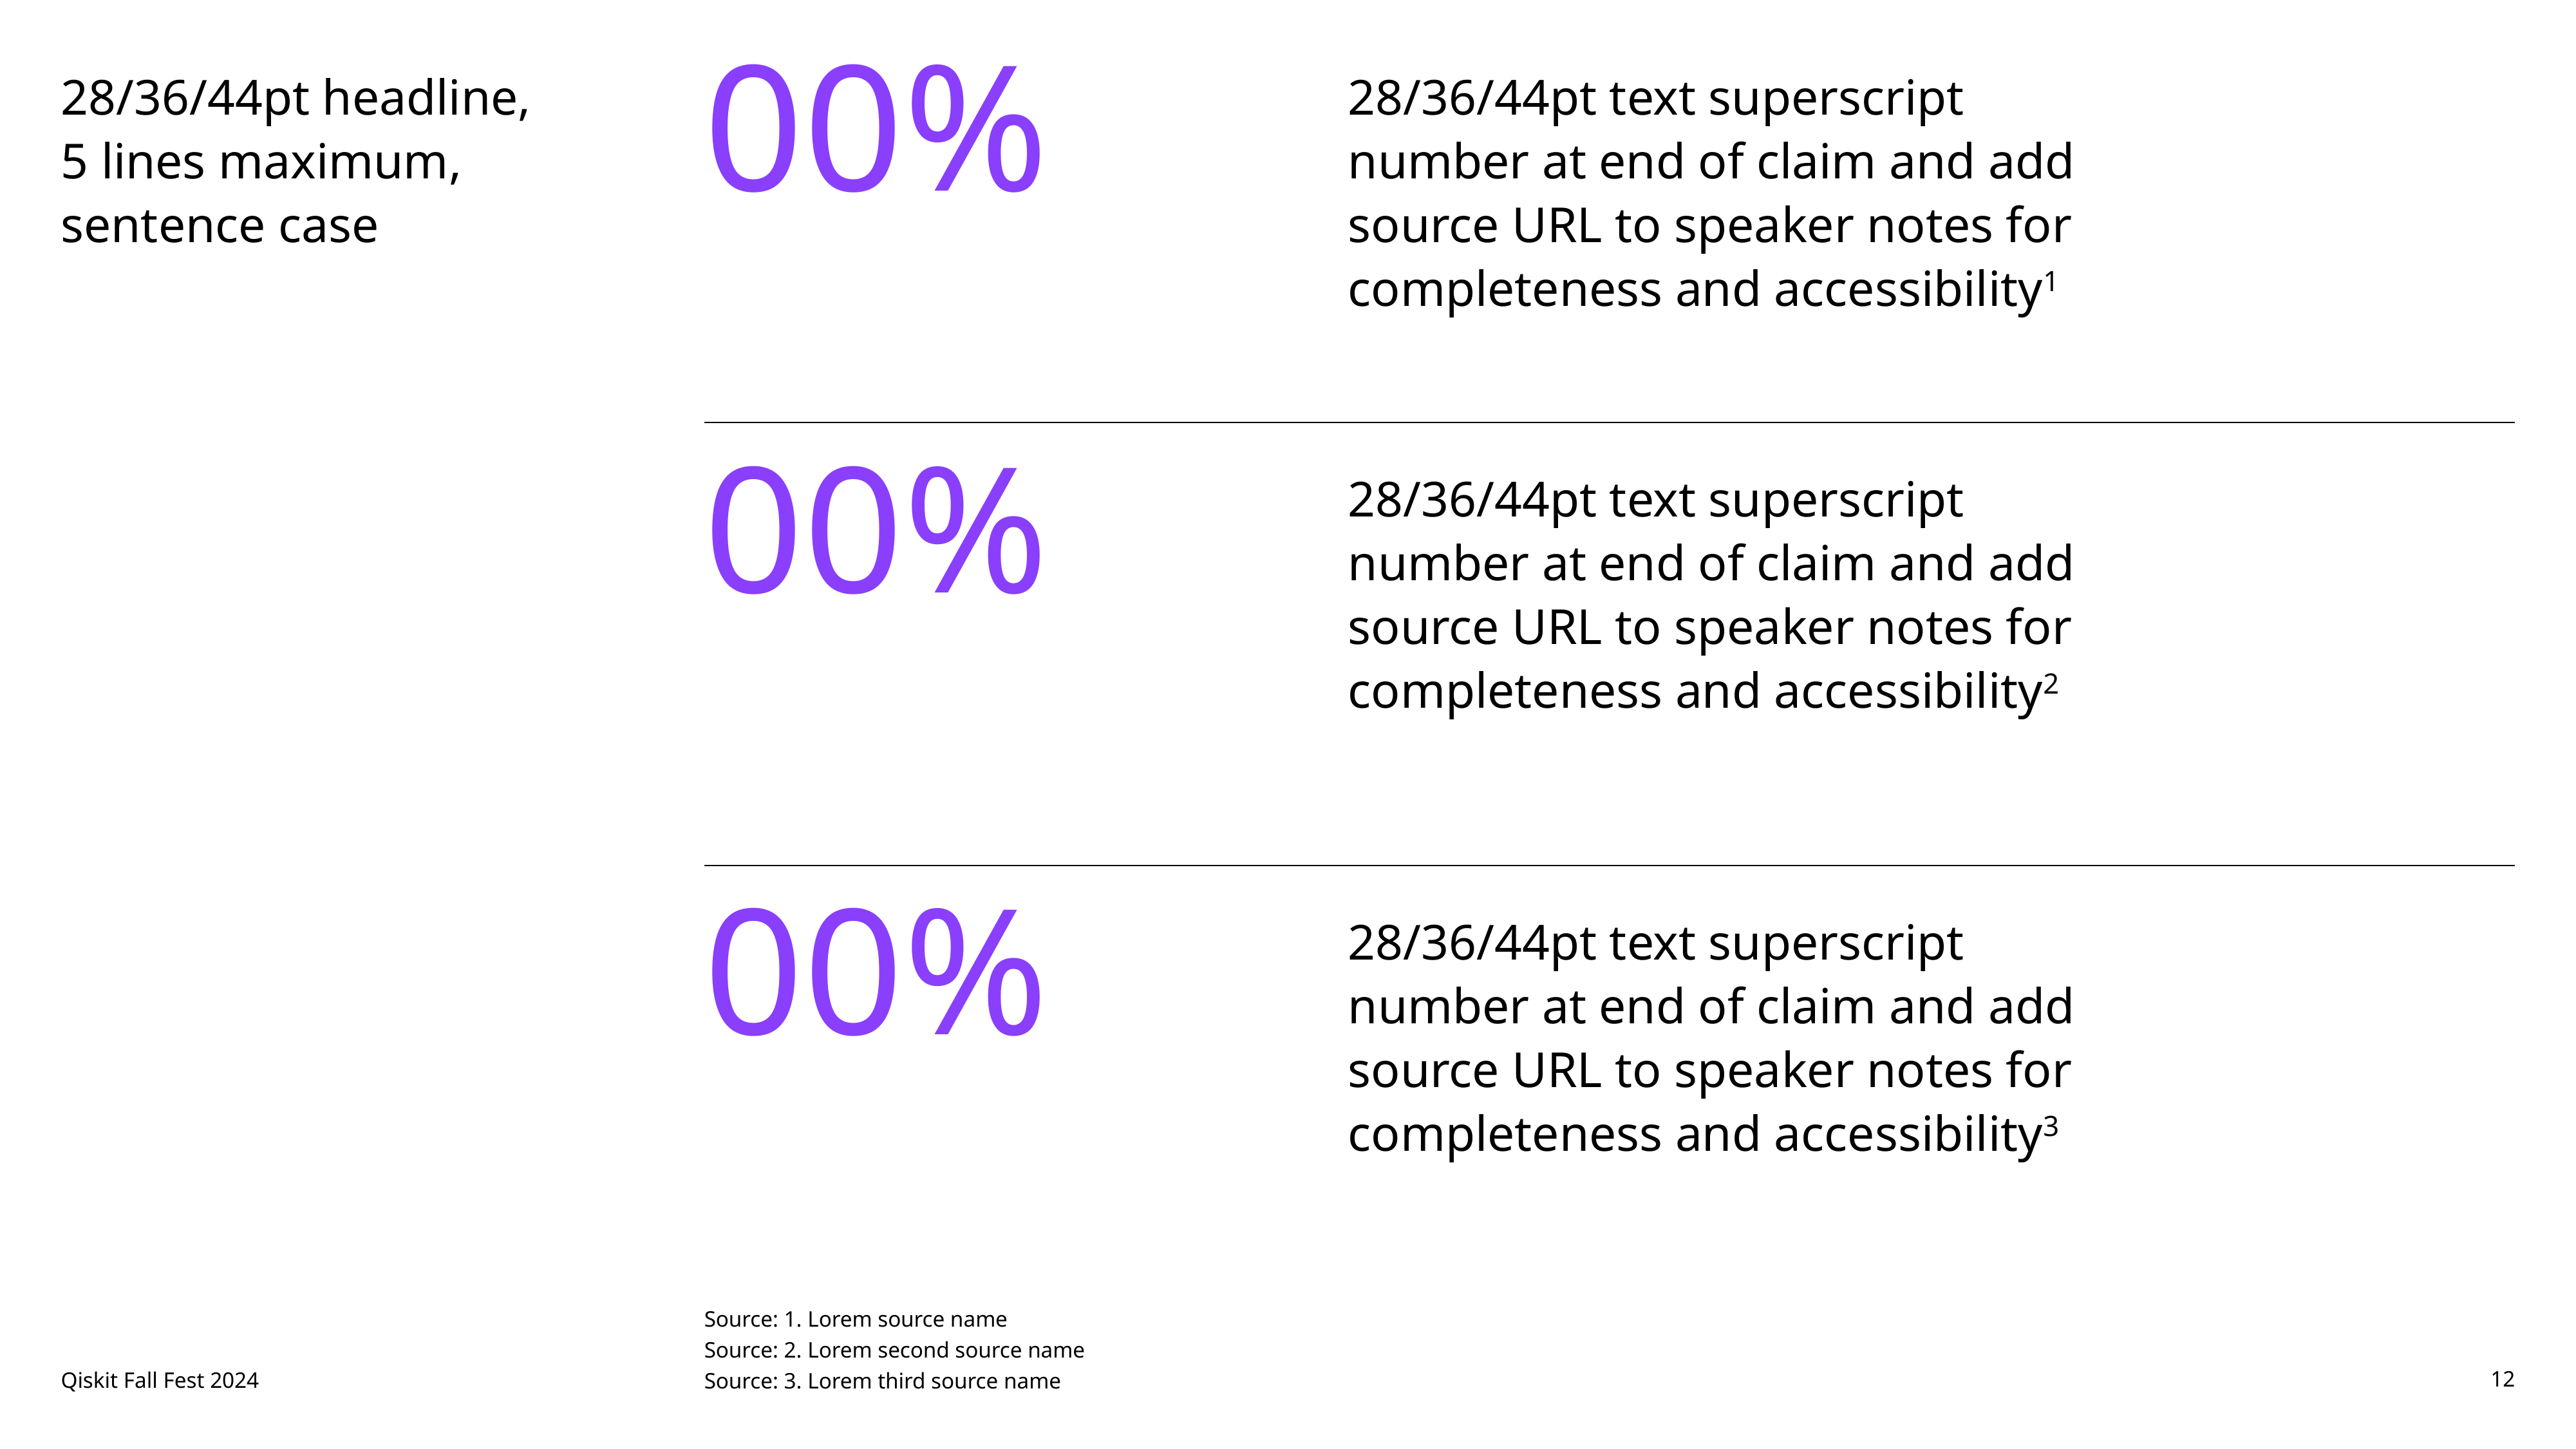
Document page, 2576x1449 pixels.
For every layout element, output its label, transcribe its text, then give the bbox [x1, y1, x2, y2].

list 00% [704, 442, 1228, 745]
list 28/36/44pt text superscript number at end of claim and add source URL to speaker notes for completeness and accessibility3 [1348, 905, 2154, 1208]
footer Qiskit Fall Fest 2024 [61, 1352, 585, 1393]
list Source: 1. Lorem source name Source: 2. Lorem second source name Source: 3. Lorem third source name [704, 1271, 1228, 1394]
list 28/36/44pt text superscript number at end of claim and add source URL to speaker notes for completeness and accessibility2 [1348, 462, 2154, 766]
list 00% [704, 40, 1228, 343]
text_box 00% [704, 884, 1227, 1186]
slide_number 12 [2486, 1366, 2515, 1394]
list 28/36/44pt text superscript number at end of claim and add source URL to speaker notes for completeness and accessibility1 [1348, 60, 2154, 363]
title 28/36/44pt headline, 5 lines maximum, sentence case [60, 60, 584, 363]
